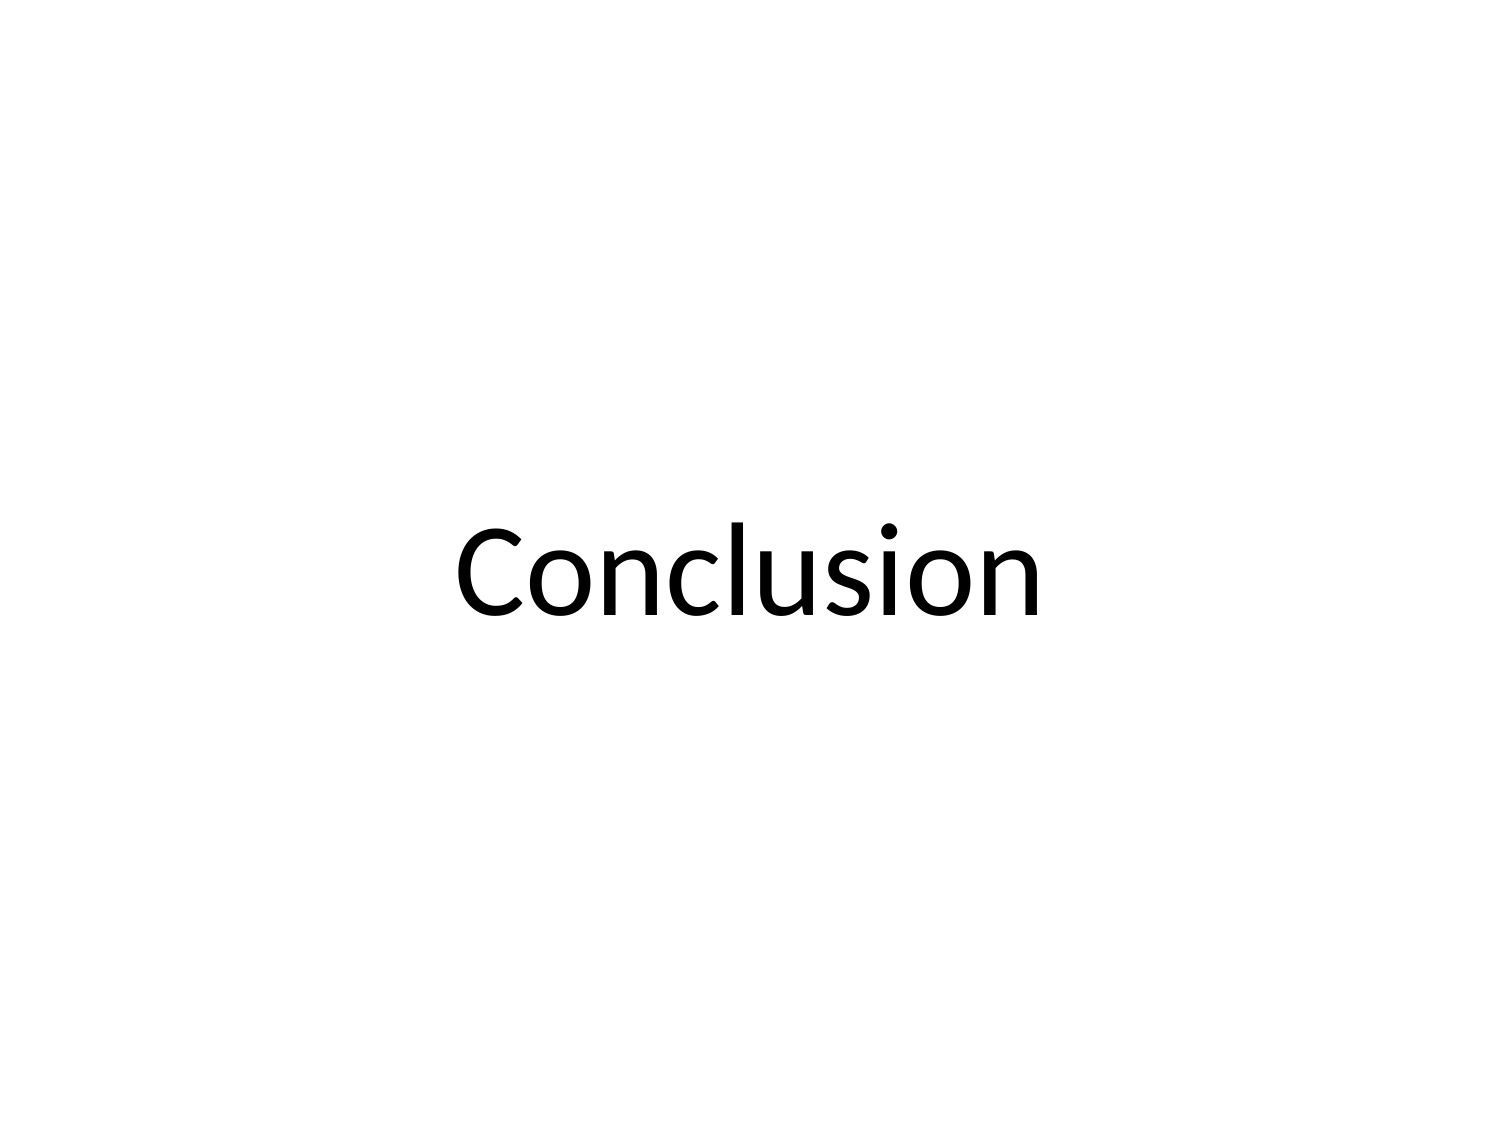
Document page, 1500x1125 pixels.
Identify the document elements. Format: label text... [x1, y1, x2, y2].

title Conclusion [75, 468, 1425, 657]
